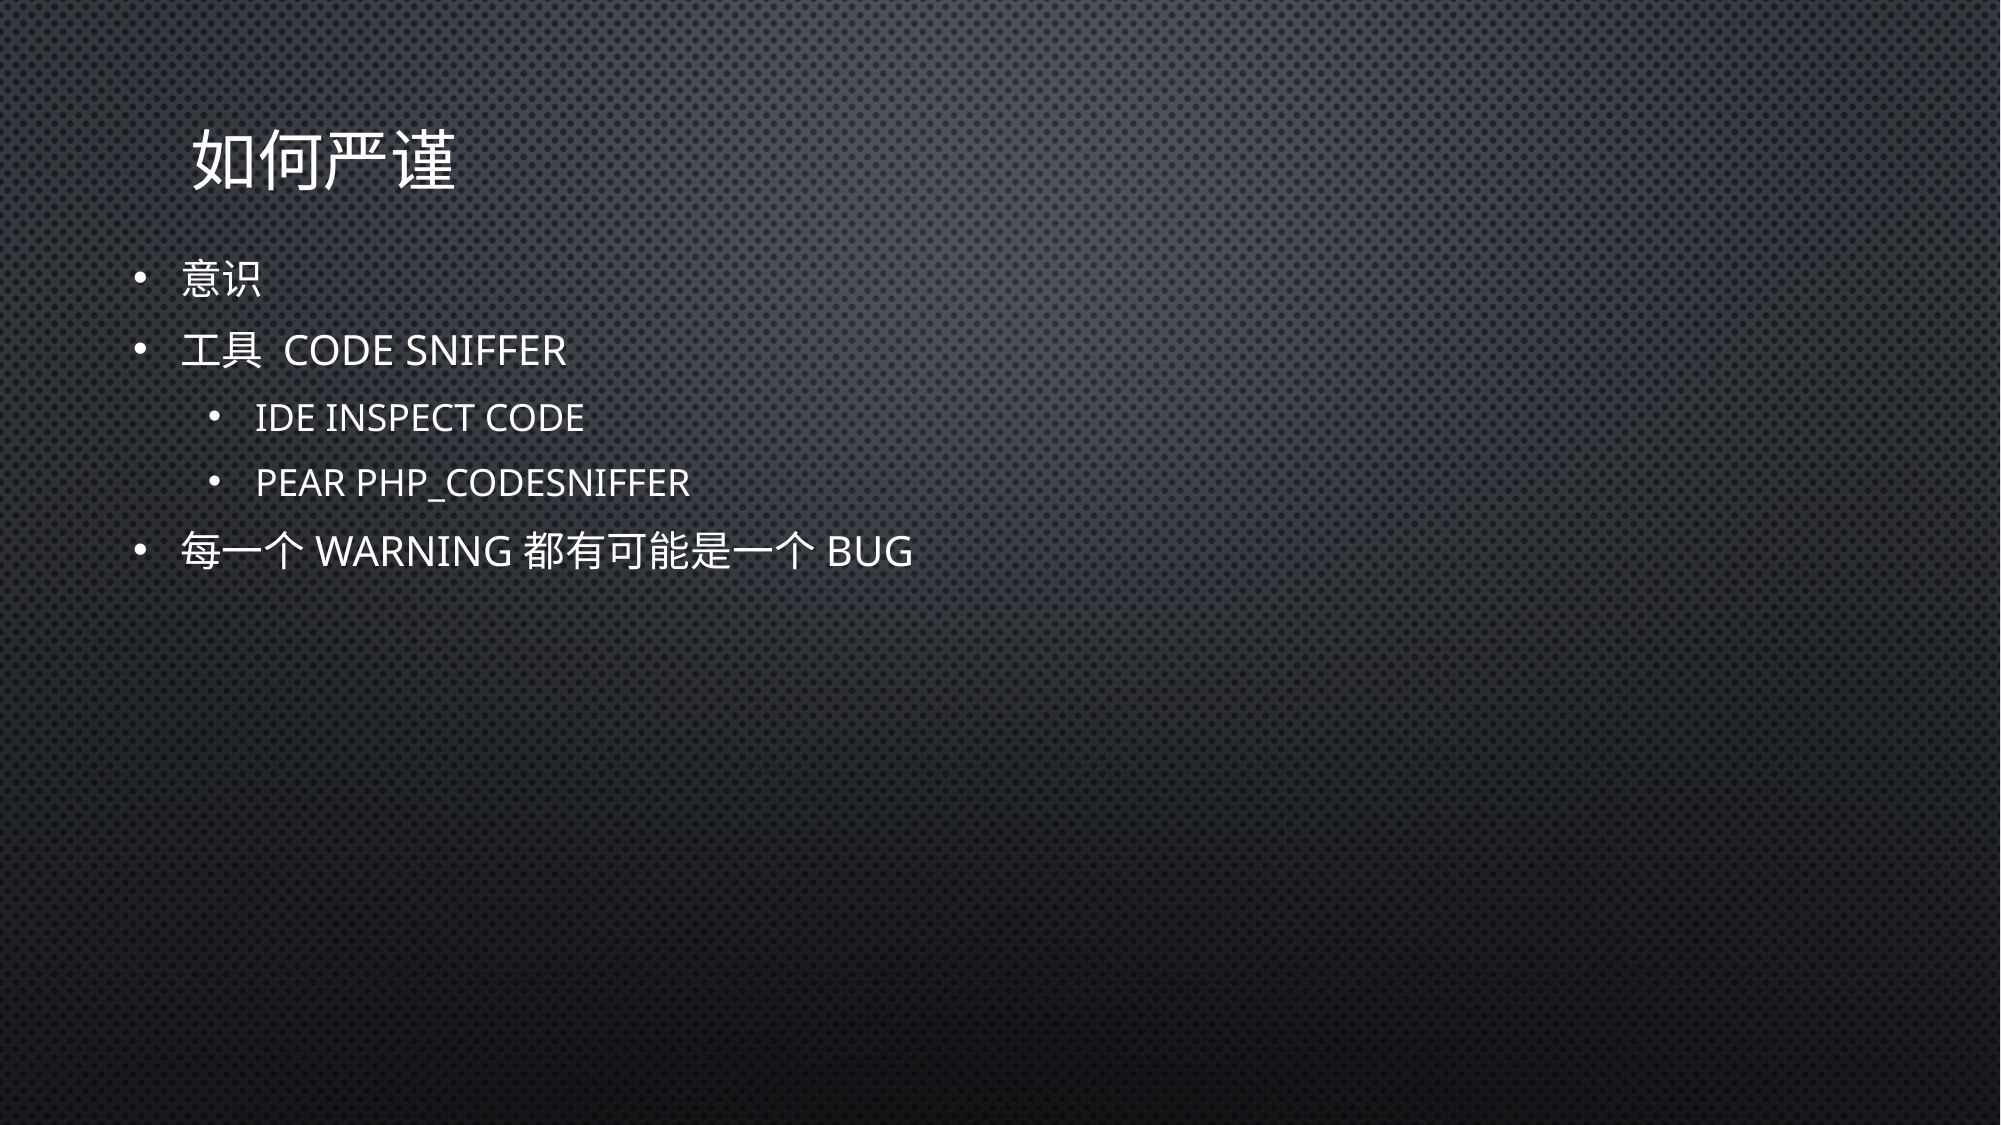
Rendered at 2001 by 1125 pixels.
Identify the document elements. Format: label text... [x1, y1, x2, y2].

list 意识 工具 code sniffer IDE Inspect Code Pear PHP_CodeSniffer 每一个Warning都有可能是一个Bug [118, 228, 1826, 599]
title 如何严谨 [175, 79, 1826, 228]
